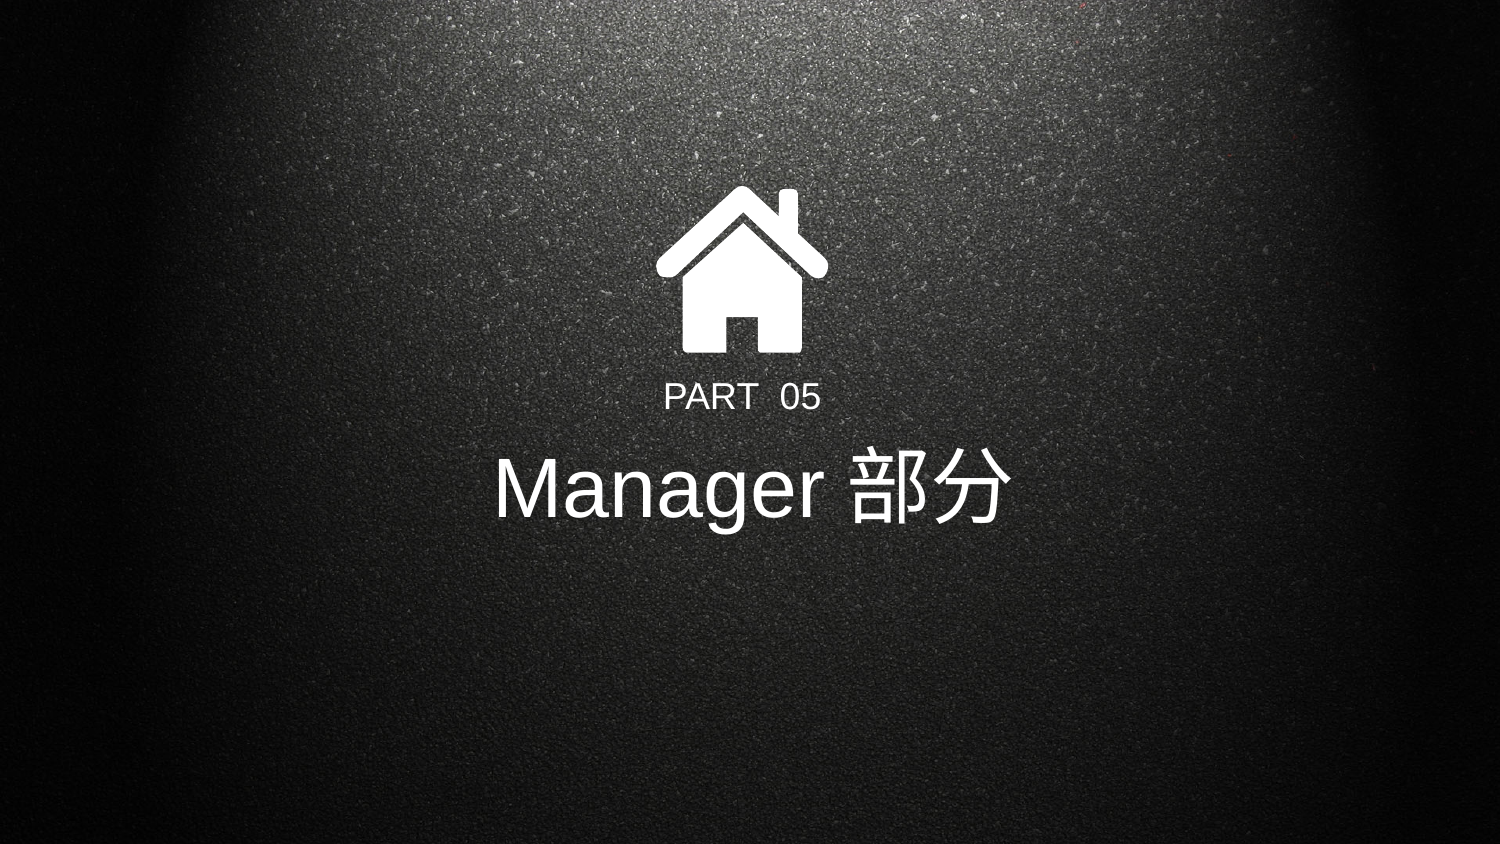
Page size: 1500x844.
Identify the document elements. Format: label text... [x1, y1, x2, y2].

picture [0, 0, 1500, 844]
text_box Manager部分 [76, 427, 1408, 541]
text_box PART 05 [559, 366, 926, 423]
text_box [654, 184, 830, 353]
